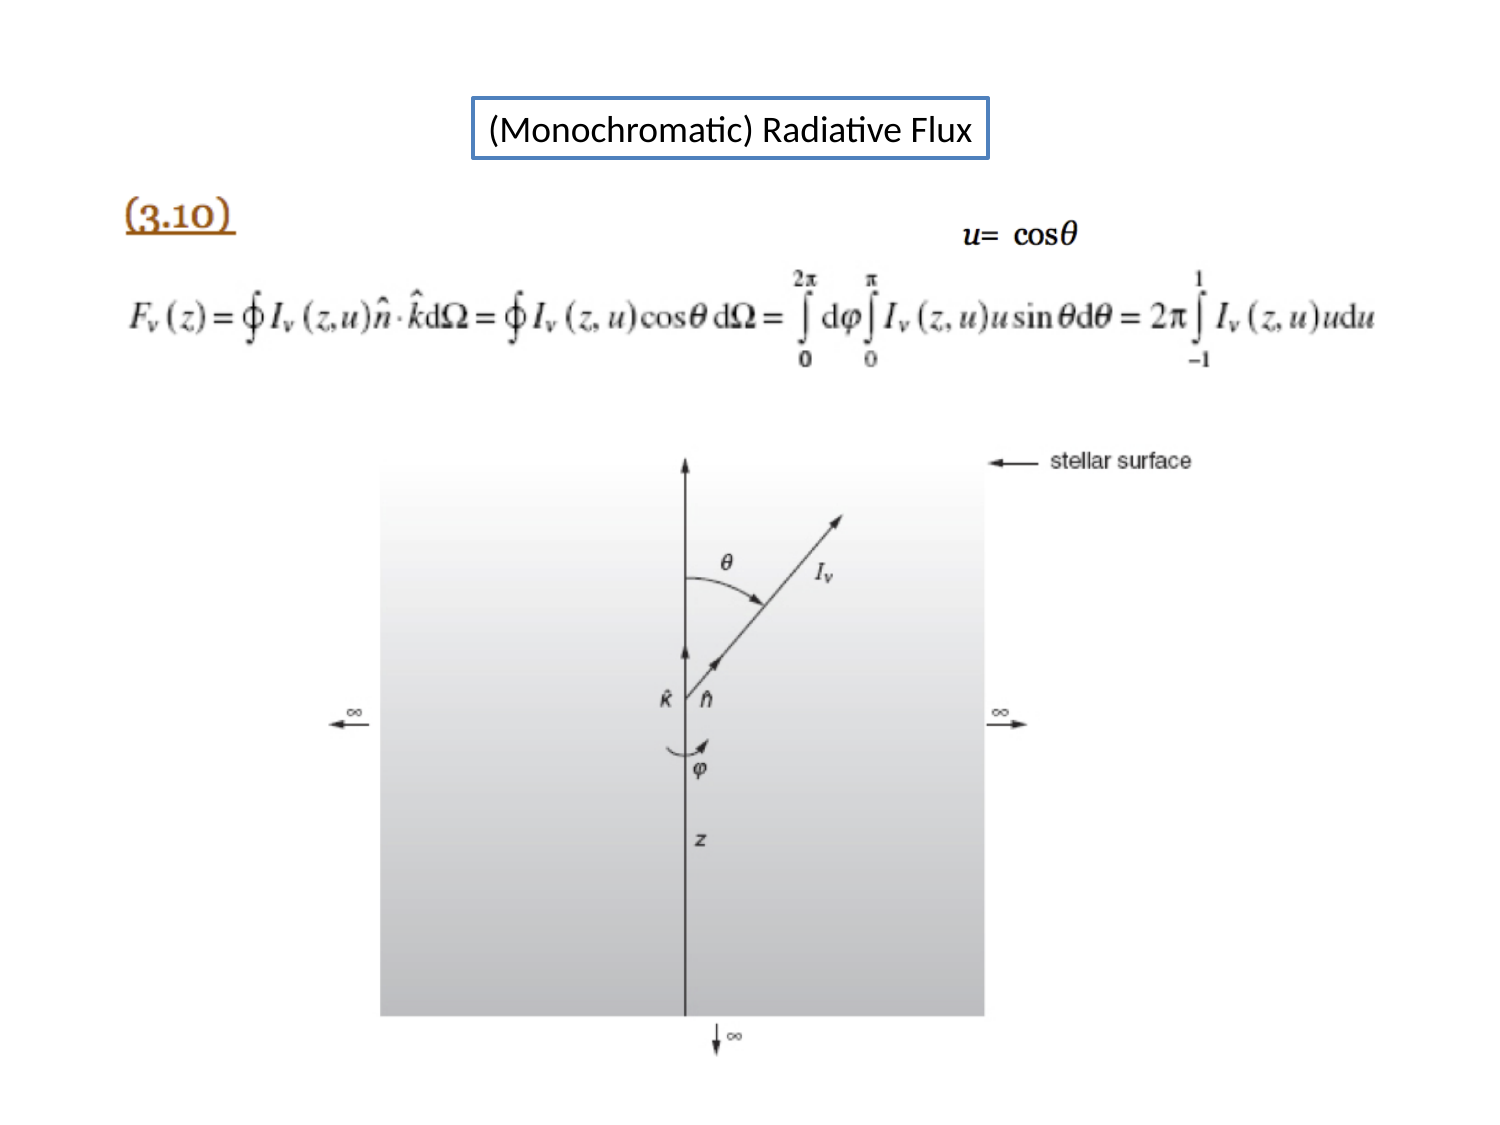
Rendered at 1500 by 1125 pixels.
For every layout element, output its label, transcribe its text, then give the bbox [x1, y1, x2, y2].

picture [266, 411, 1244, 1121]
text_box (Monochromatic) Radiative Flux [471, 96, 990, 160]
picture [0, 183, 1493, 383]
